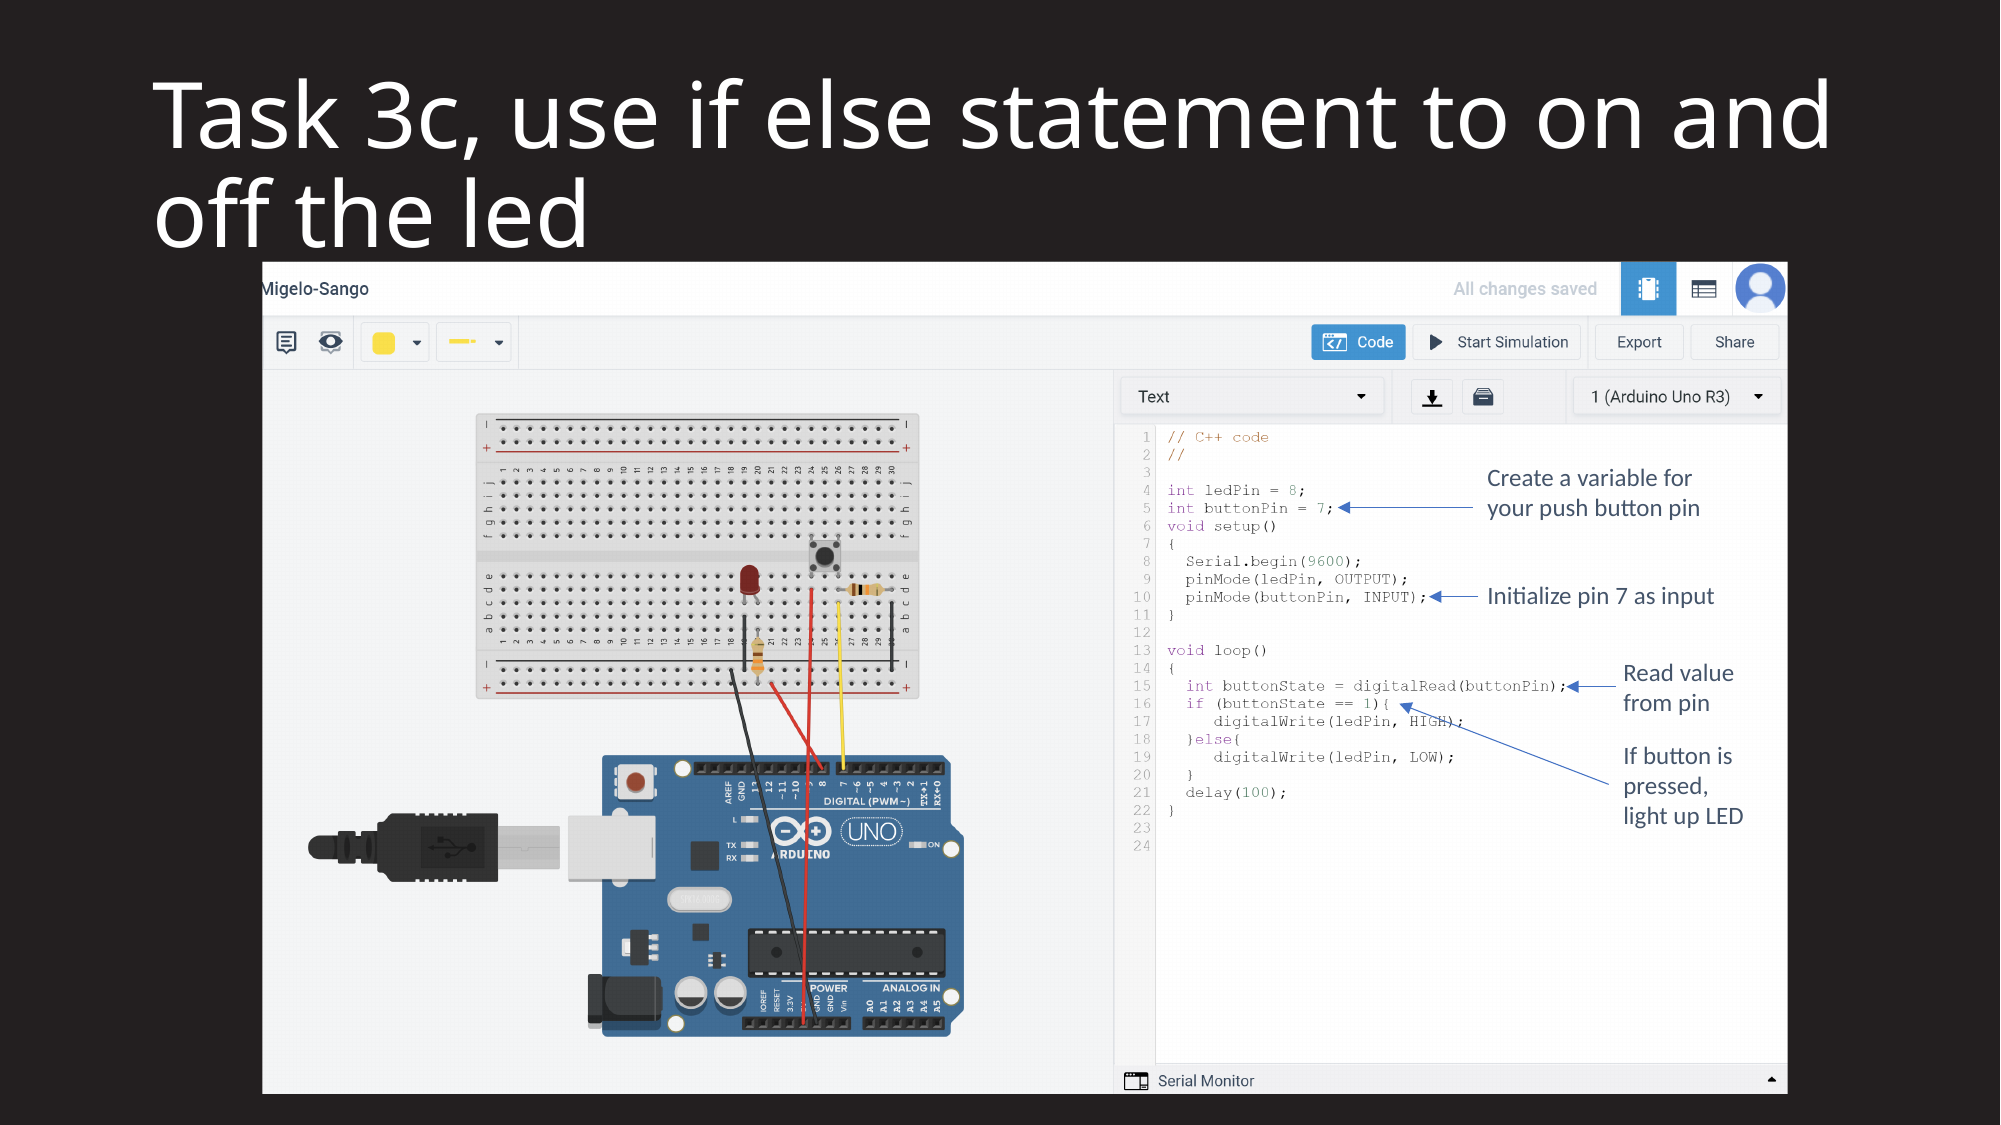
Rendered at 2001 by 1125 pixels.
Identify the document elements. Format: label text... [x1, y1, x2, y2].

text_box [1399, 703, 1609, 785]
picture [262, 261, 1788, 1094]
title Task 3c, use if else statement to on and off the led [137, 59, 1863, 278]
